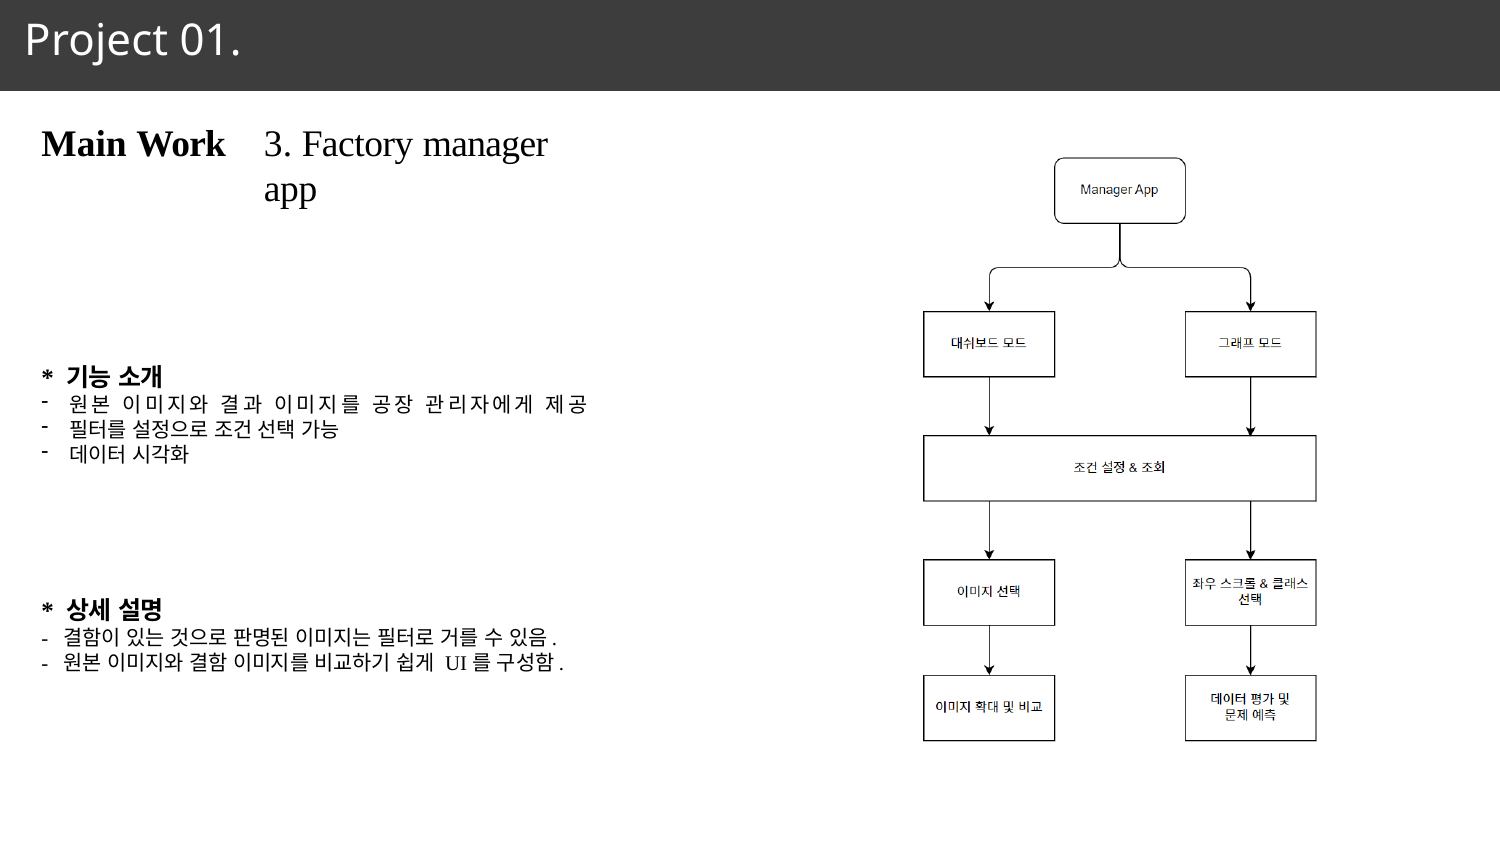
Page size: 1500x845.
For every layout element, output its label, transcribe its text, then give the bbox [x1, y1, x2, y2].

picture [874, 116, 1363, 809]
text_box 3. Factory manager app [261, 116, 612, 209]
text_box * 기능 소개 원본 이미지와 결과 이미지를 공장 관리자에게 제공 필터를 설정으로 조건 선택 가능 데이터 시각화 * 상세 설명 - 결함이 있는 것으로 판명된 이미지는 필터로 거를 수 있음. - 원본 이미지와 결함 이미지를 비교하기 쉽게 UI를 구성함. [39, 359, 638, 675]
text_box Main Work [39, 116, 230, 164]
title Project 01. [22, 9, 300, 153]
